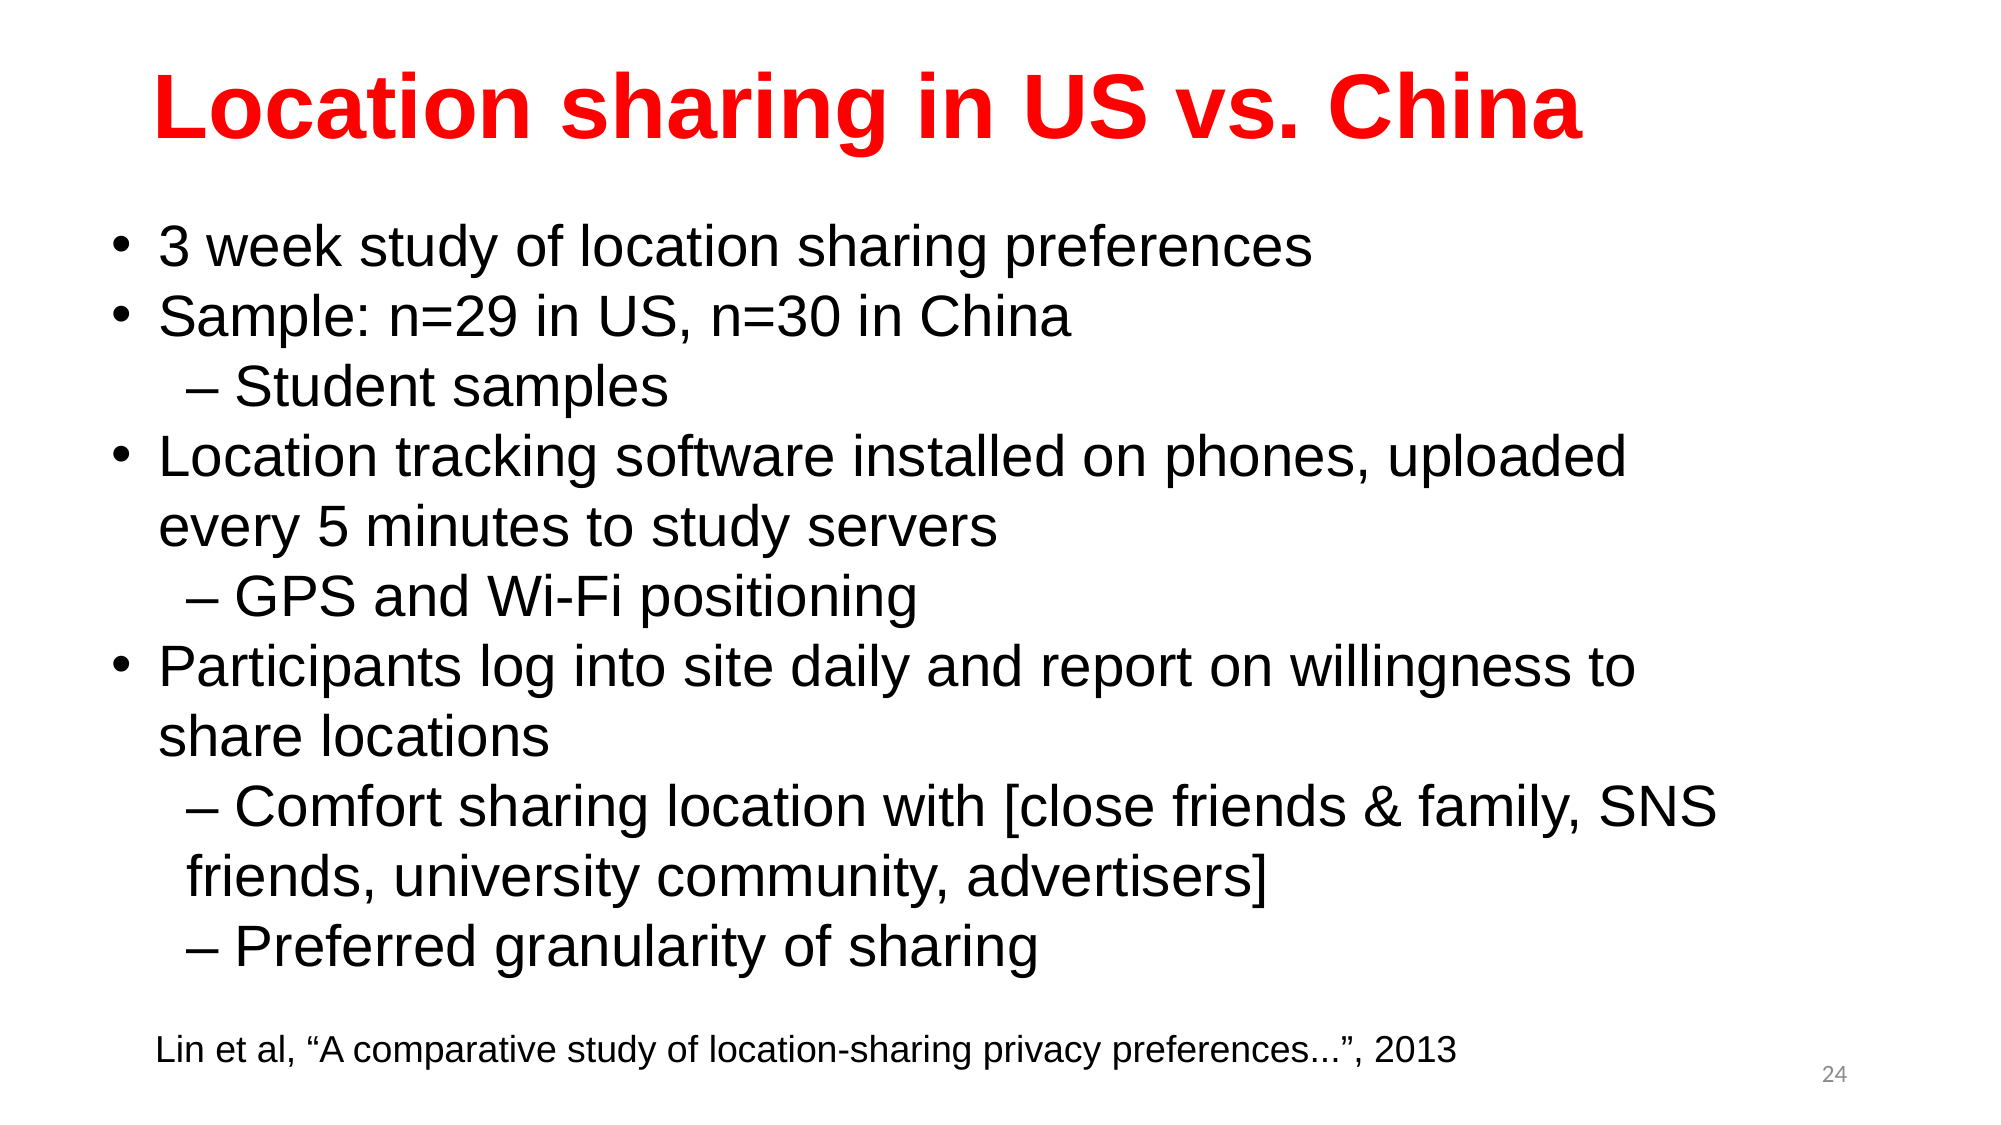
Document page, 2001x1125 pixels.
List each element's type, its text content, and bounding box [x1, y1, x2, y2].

title Location sharing in US vs. China [137, 0, 1863, 218]
text_box Lin et al, “A comparative study of location-sharing privacy preferences...”, 2013 [140, 1017, 1606, 1078]
text_box 3 week study of location sharing preferences Sample: n=29 in US, n=30 in China – Student samples Location tracking software installed on phones, uploaded every 5 minutes to study servers – GPS and Wi-Fi positioning Participants log into site daily and report on willingness to share locations – Comfort sharing location with [close friends & family, SNS friends, university community, advertisers] – Preferred granularity of sharing [96, 201, 1793, 986]
slide_number 24 [1412, 1042, 1863, 1103]
